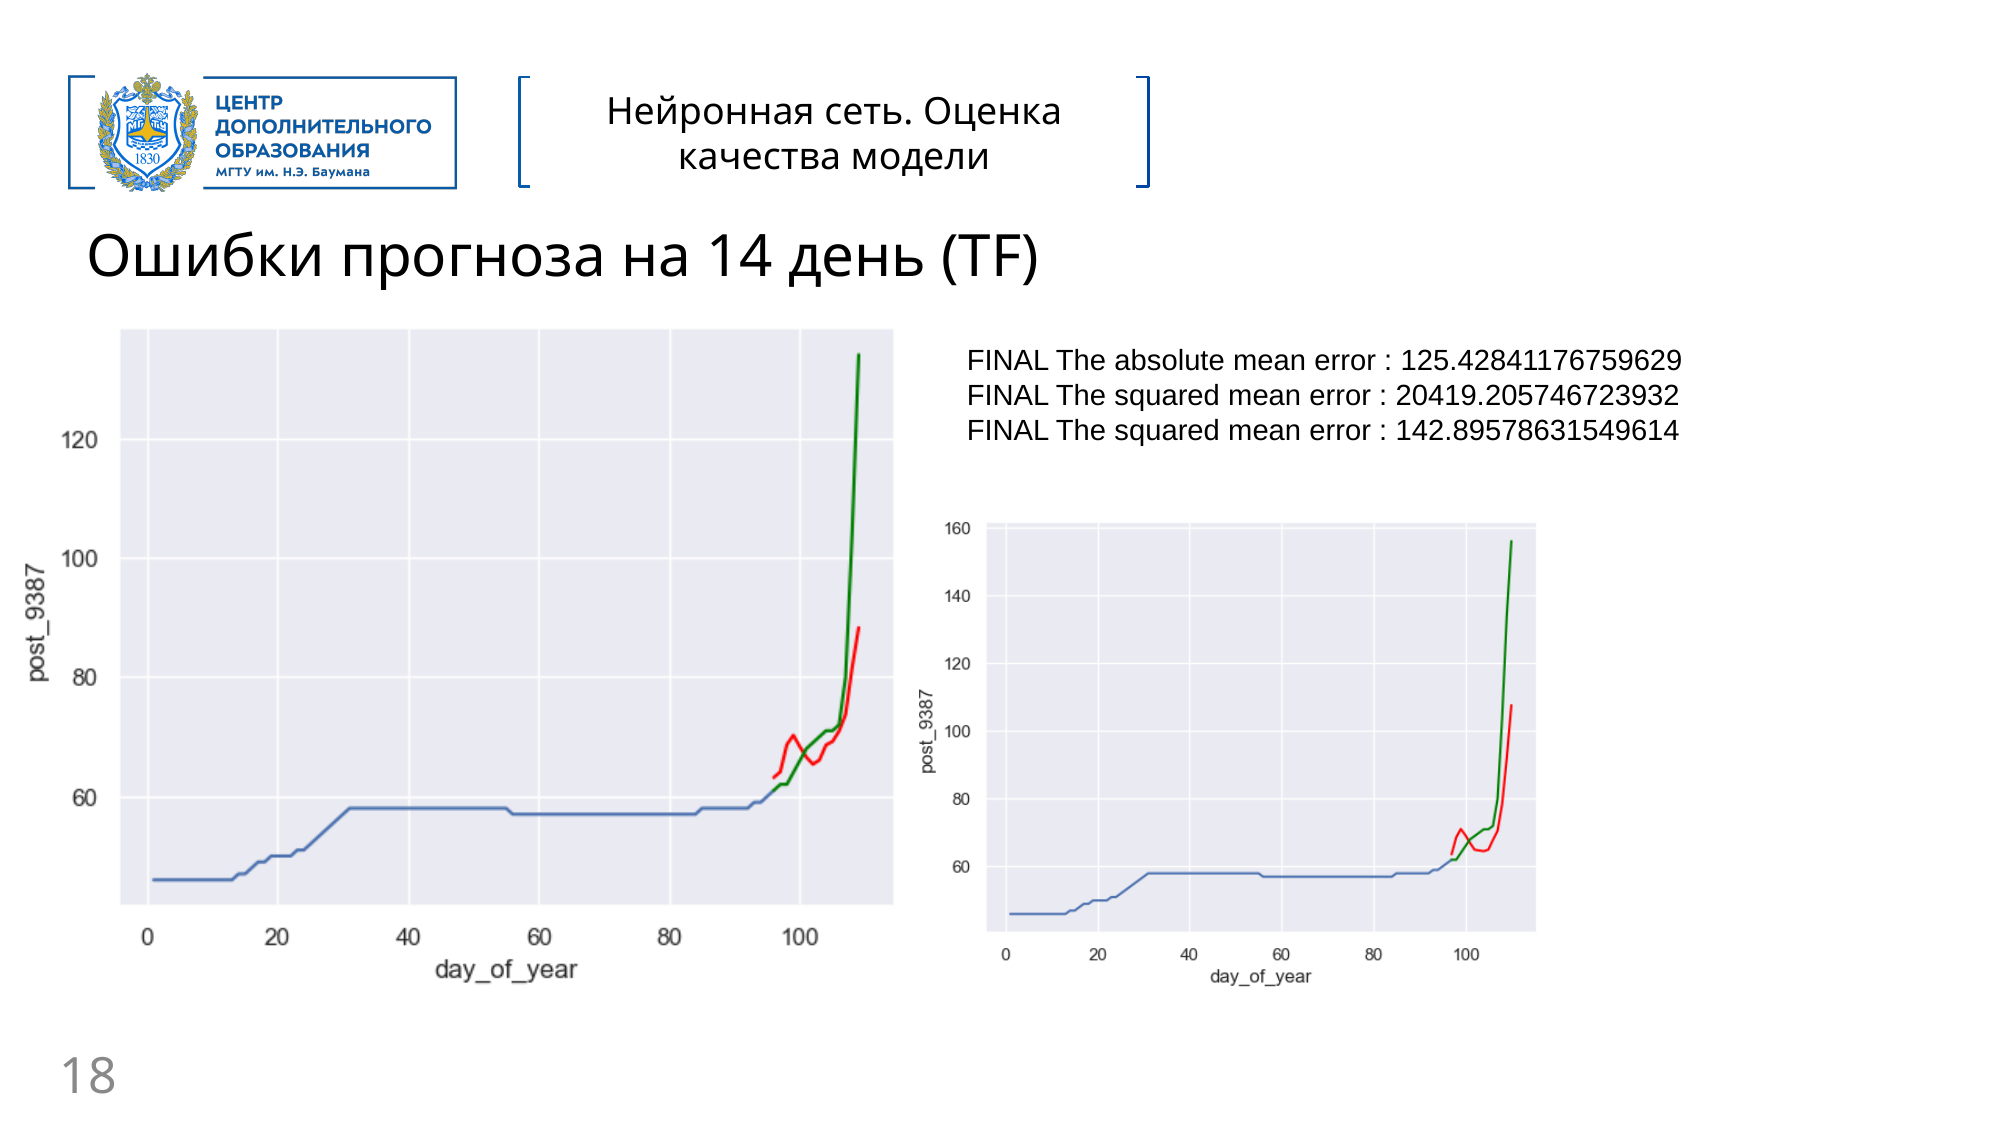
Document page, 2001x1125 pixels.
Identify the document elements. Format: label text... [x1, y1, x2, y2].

picture [68, 73, 457, 192]
picture [10, 313, 1548, 998]
slide_number 18 [44, 1055, 149, 1101]
text_box FINAL The absolute mean error : 125.42841176759629 FINAL The squared mean error : 20419.205746723932 FINAL The squared mean error : 142.89578631549614 [952, 334, 1953, 454]
list Ошибки прогноза на 14 день (TF) [33, 218, 1871, 315]
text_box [519, 76, 1150, 187]
